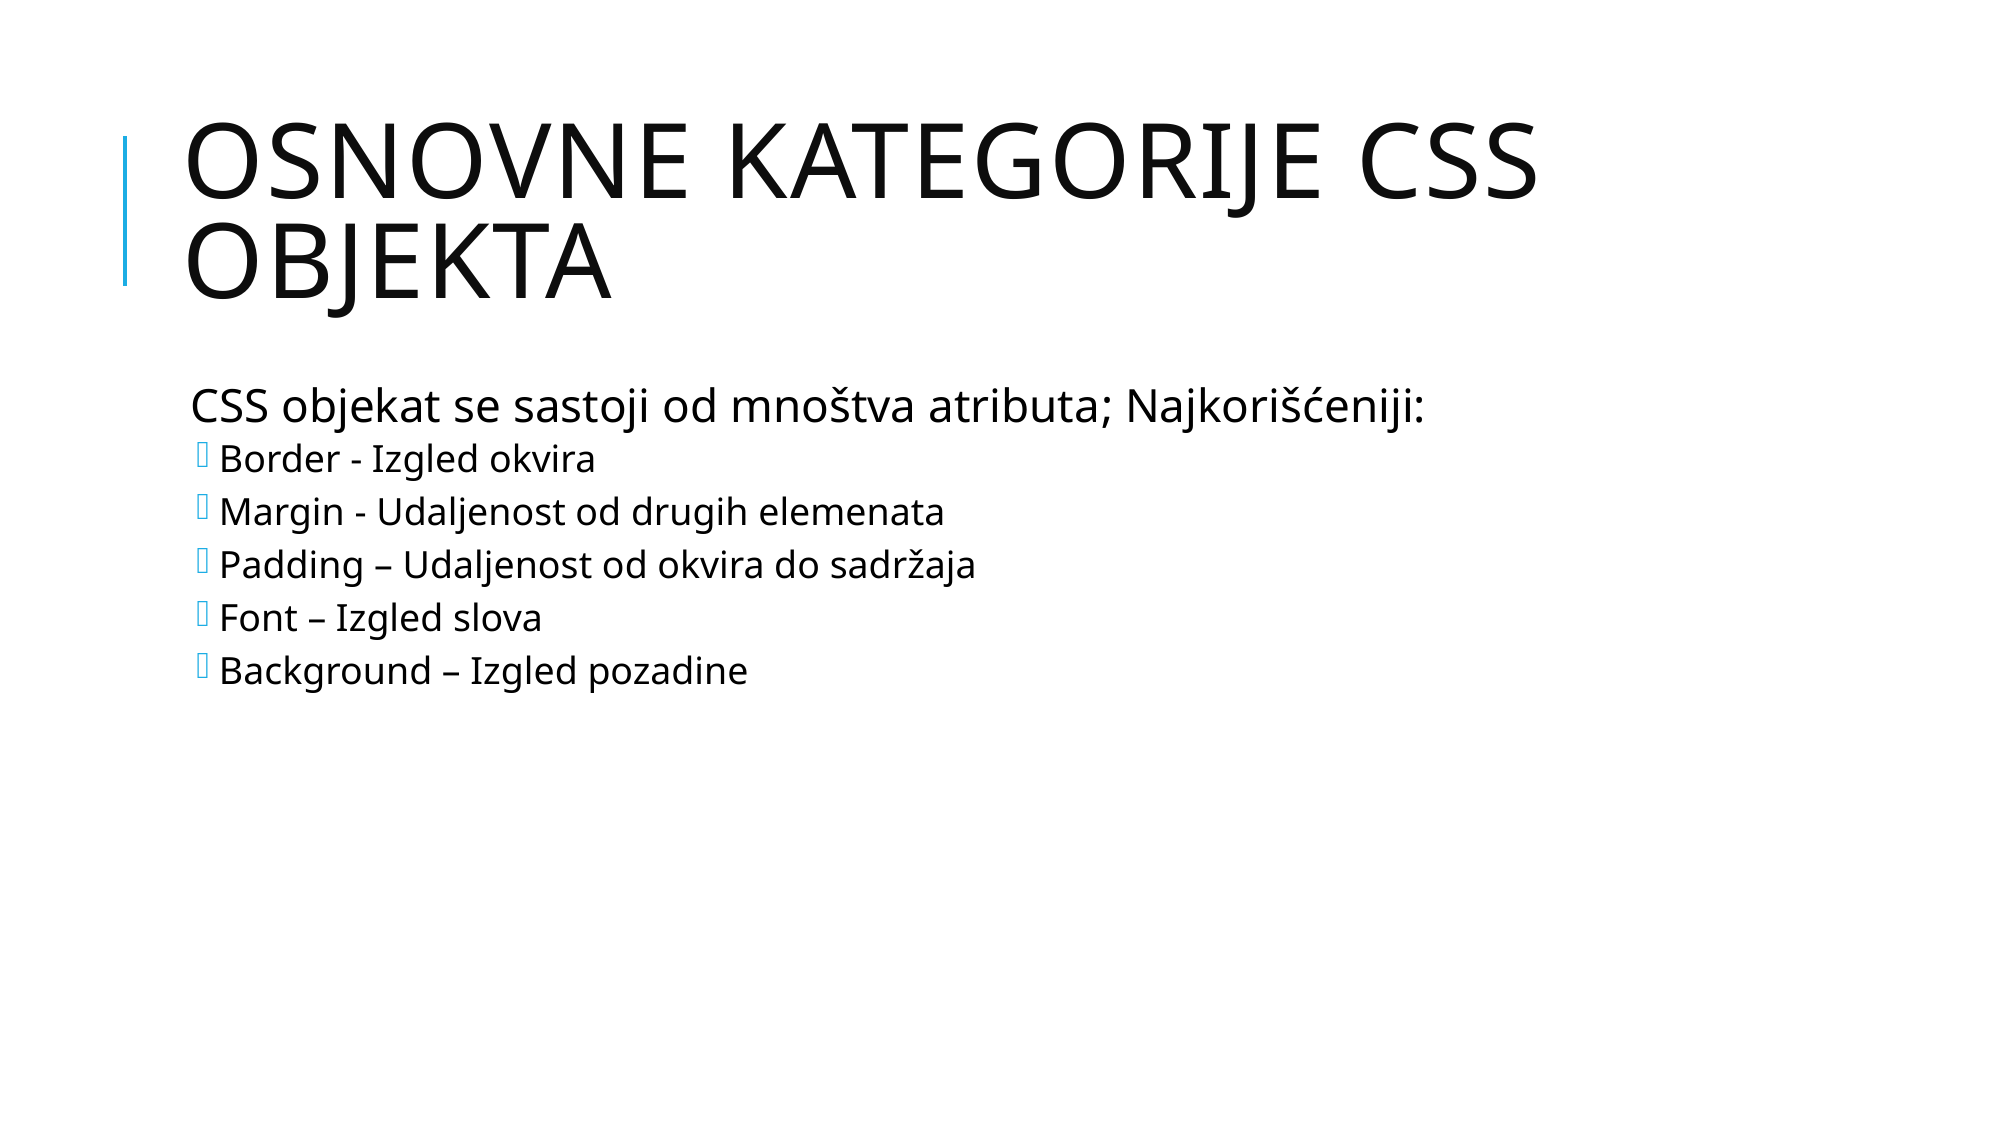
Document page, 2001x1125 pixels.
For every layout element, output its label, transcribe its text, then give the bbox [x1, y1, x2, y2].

title Osnovne kategorije CSS objekta [168, 96, 1763, 342]
list CSS objekat se sastoji od mnoštva atributa; Najkorišćeniji: Border - Izgled okvira Margin - Udaljenost od drugih elemenata Padding – Udaljenost od okvira do sadržaja Font – Izgled slova Background – Izgled pozadine [168, 375, 1763, 1035]
